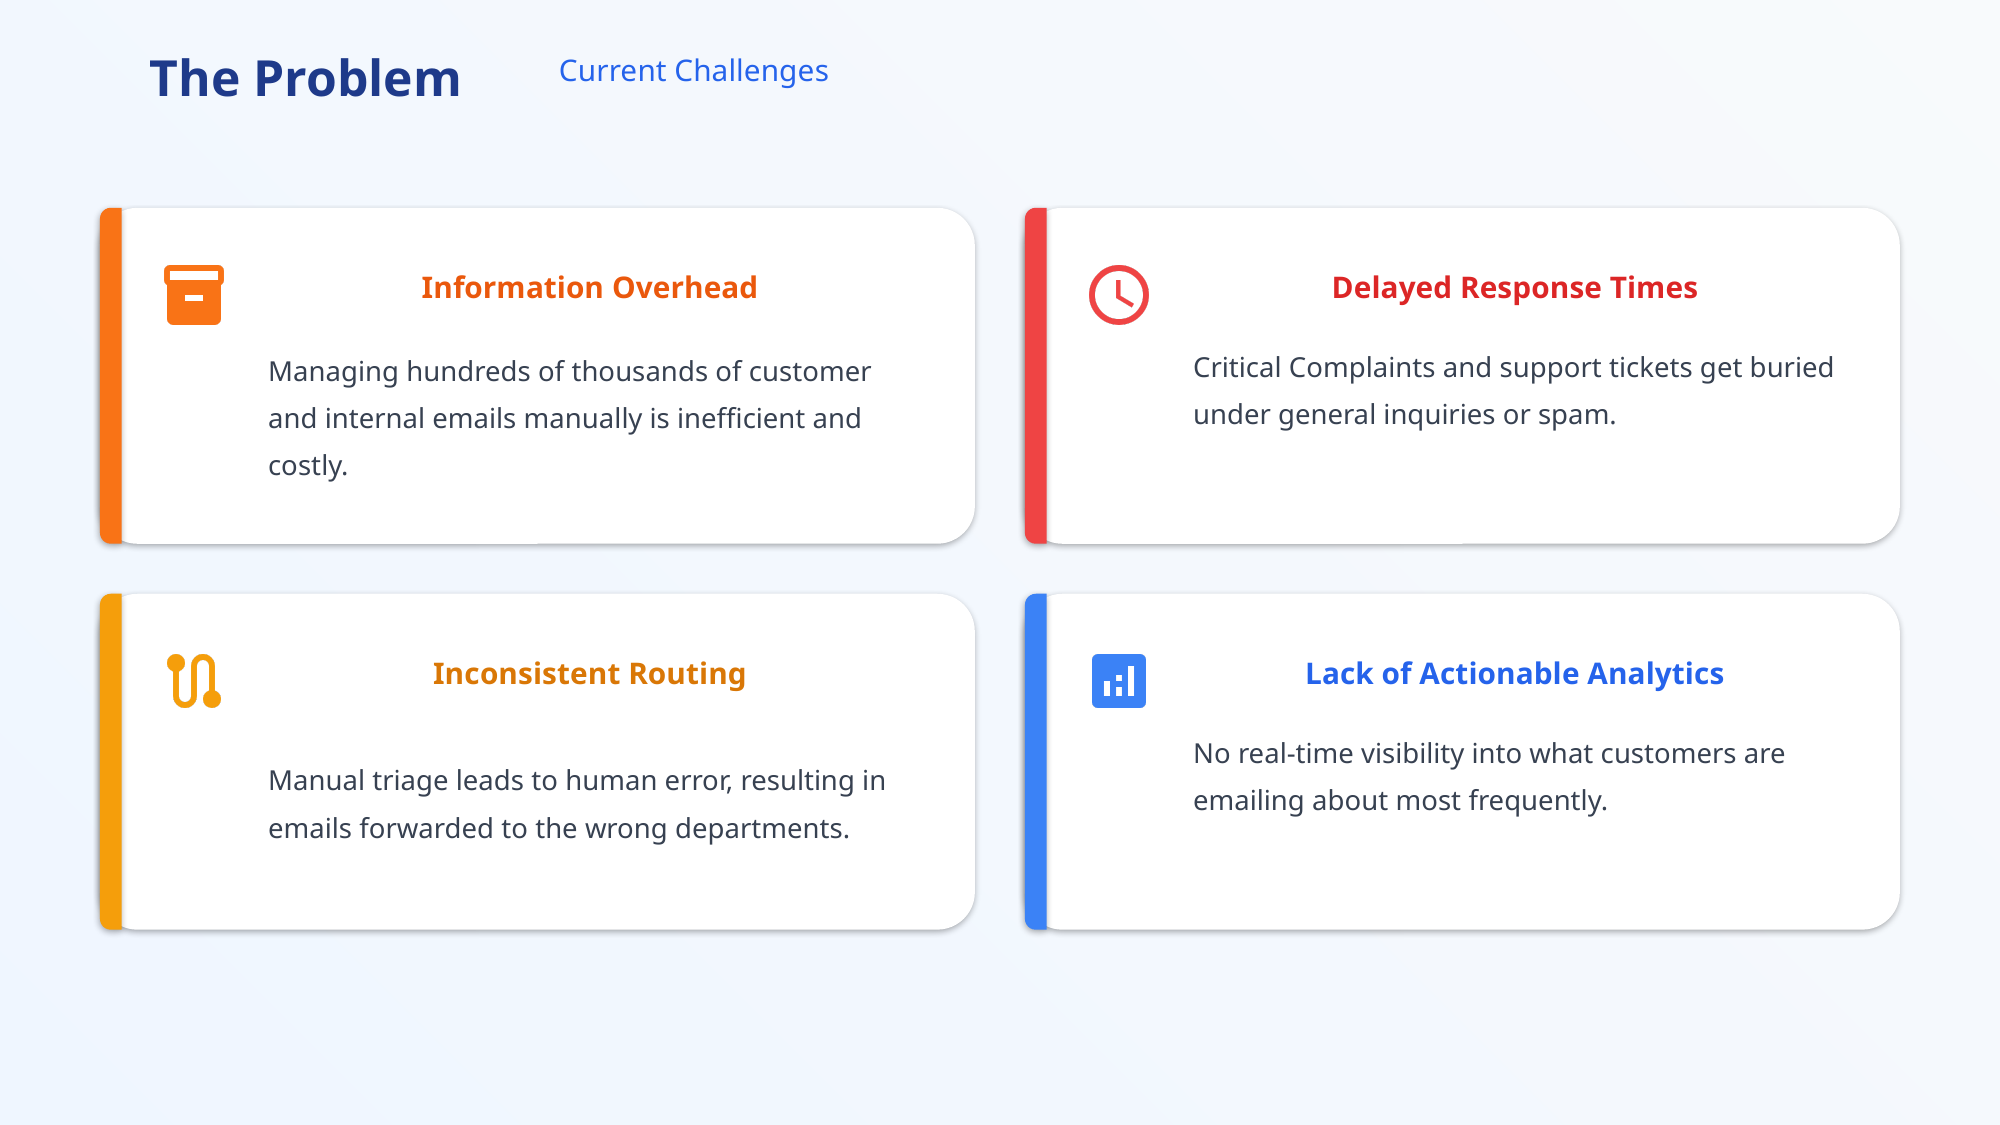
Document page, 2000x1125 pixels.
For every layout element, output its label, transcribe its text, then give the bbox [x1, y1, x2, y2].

picture [1080, 652, 1157, 711]
picture [155, 263, 232, 328]
picture [1080, 263, 1157, 328]
text_box [1024, 206, 1048, 545]
picture [155, 652, 232, 711]
text_box No real-time visibility into what customers are emailing about most frequently. [1181, 712, 1850, 826]
text_box [124, 207, 976, 545]
text_box [124, 592, 976, 931]
text_box Managing hundreds of thousands of customer and internal emails manually is inefficient and costly. [256, 329, 925, 491]
text_box [99, 206, 123, 545]
text_box [99, 592, 123, 931]
text_box The Problem [137, 16, 475, 116]
text_box Critical Complaints and support tickets get buried under general inquiries or spam. [1181, 326, 1850, 440]
text_box [1024, 592, 1048, 931]
text_box Information Overhead [409, 252, 772, 314]
text_box Current Challenges [546, 35, 842, 97]
text_box [1049, 592, 1901, 931]
text_box Inconsistent Routing [421, 638, 760, 700]
text_box Delayed Response Times [1319, 252, 1712, 314]
text_box Lack of Actionable Analytics [1293, 638, 1738, 700]
text_box Manual triage leads to human error, resulting in emails forwarded to the wrong departments. [256, 739, 925, 853]
text_box [1049, 207, 1901, 545]
